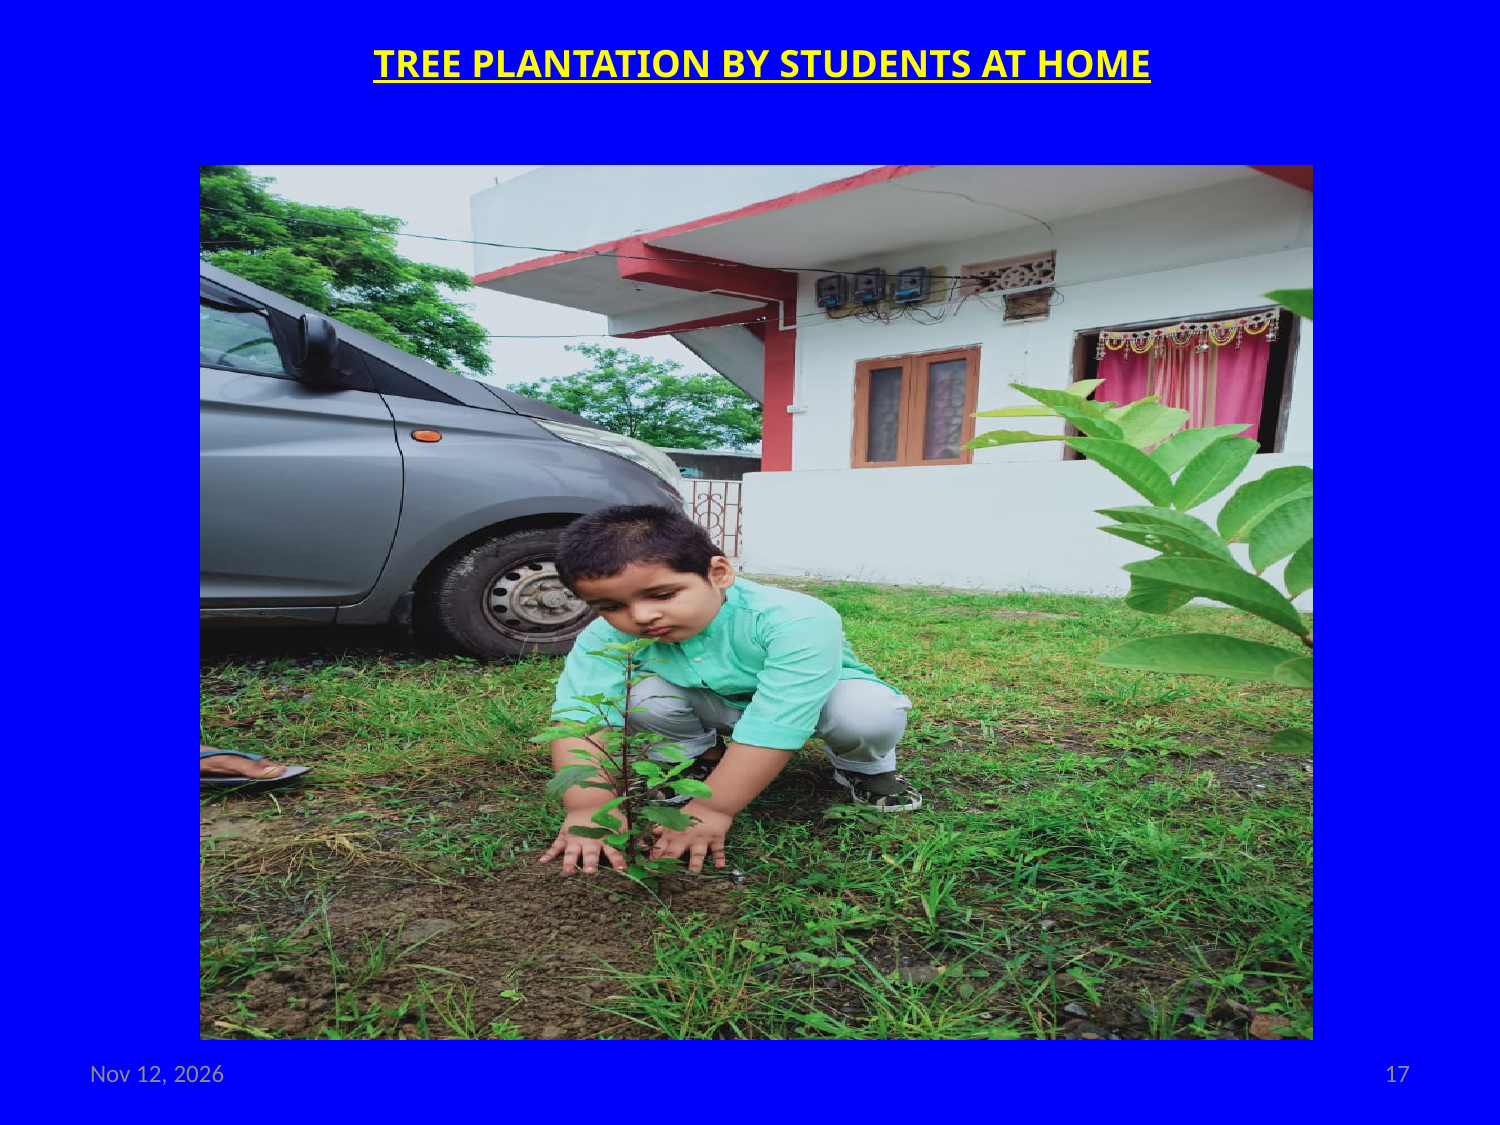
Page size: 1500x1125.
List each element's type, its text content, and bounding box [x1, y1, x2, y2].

slide_number 17 [1074, 1042, 1425, 1103]
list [199, 165, 1313, 1040]
text_box TREE PLANTATION BY STUDENTS AT HOME [358, 32, 1167, 92]
slide_number 23-Nov-21 [75, 1042, 425, 1103]
